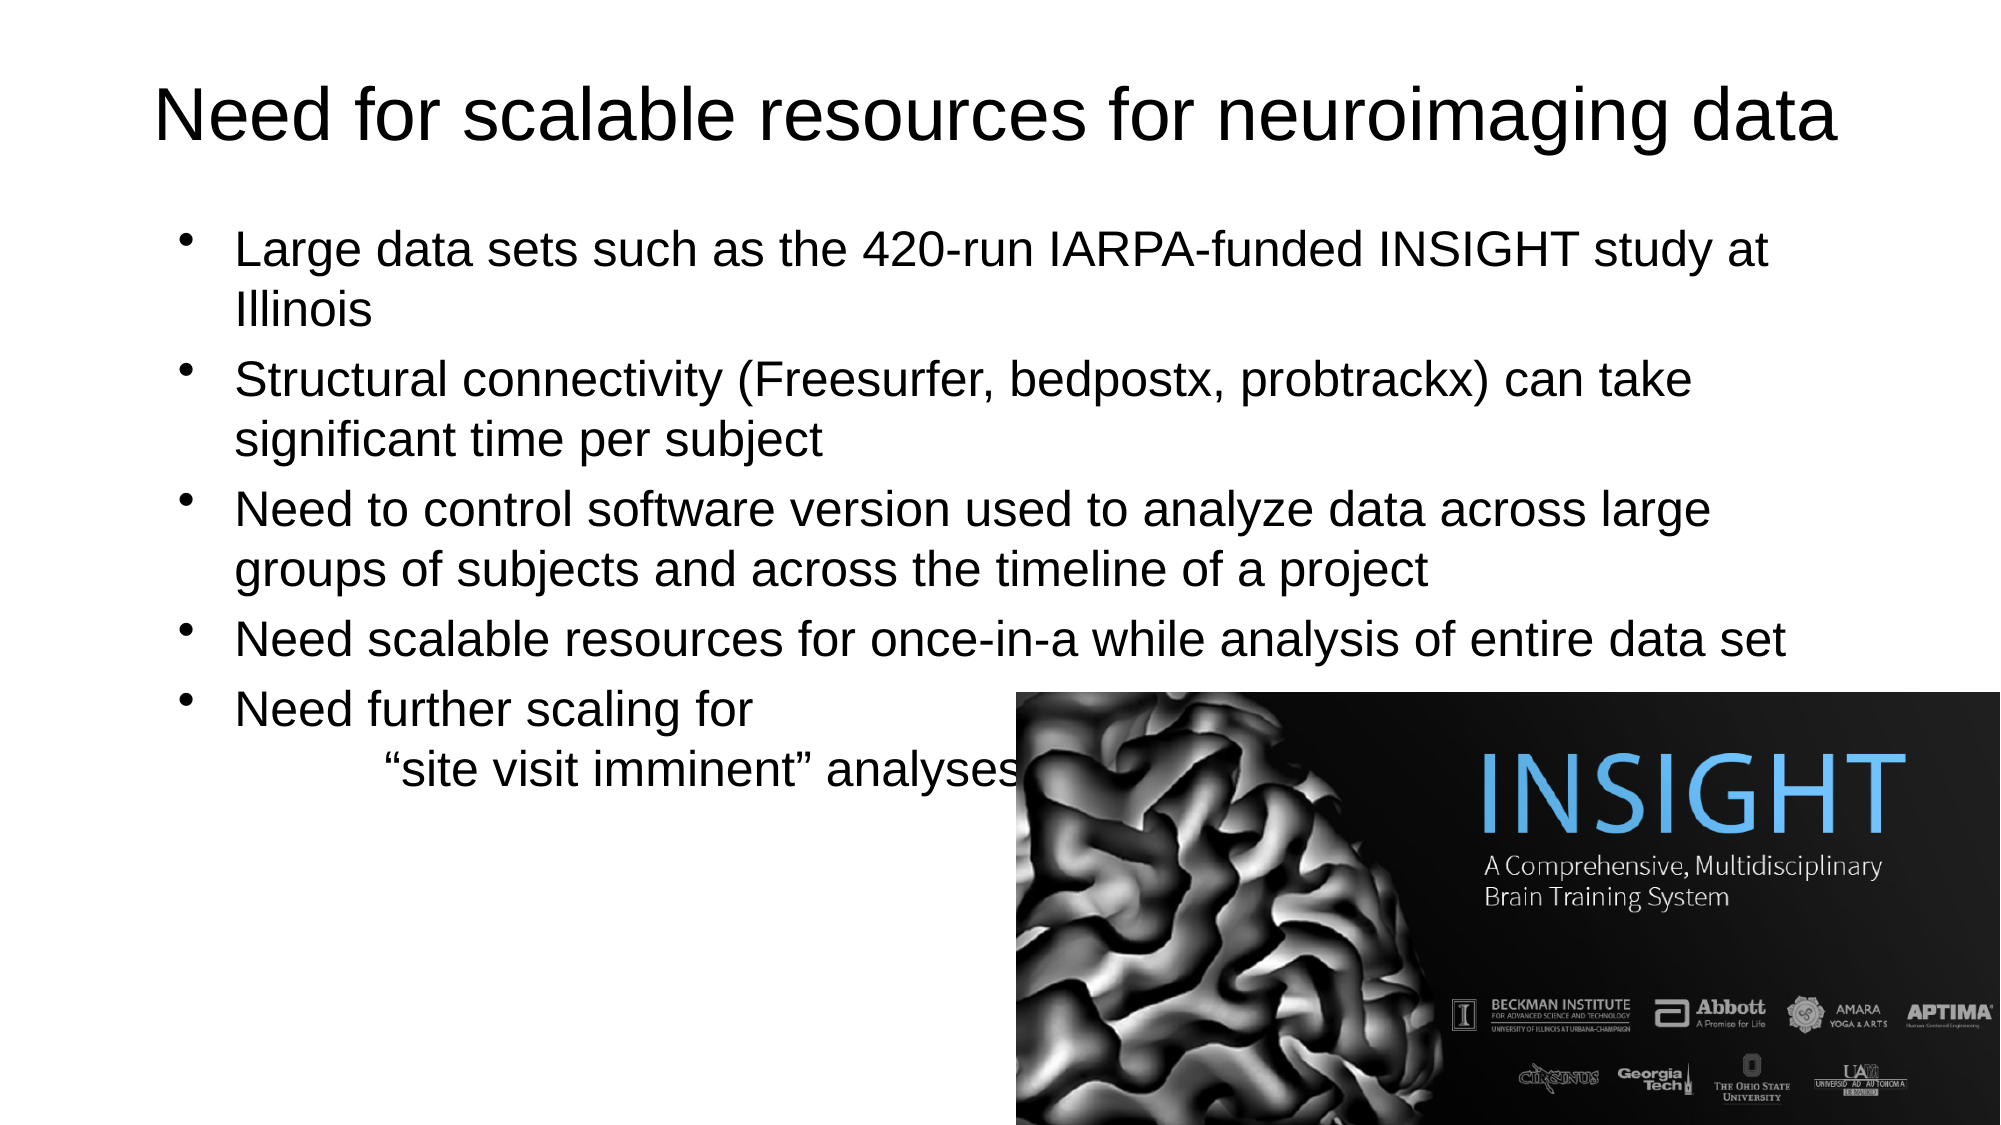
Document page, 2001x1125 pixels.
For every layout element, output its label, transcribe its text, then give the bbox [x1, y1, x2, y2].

title Need for scalable resources for neuroimaging data [99, 16, 1894, 205]
list Large data sets such as the 420-run IARPA-funded INSIGHT study at Illinois Structural connectivity (Freesurfer, bedpostx, probtrackx) can take significant time per subject Need to control software version used to analyze data across large groups of subjects and across the timeline of a project Need scalable resources for once-in-a while analysis of entire data set Need further scaling for “site visit imminent” analyses [162, 208, 1894, 860]
picture [1016, 692, 2000, 1125]
